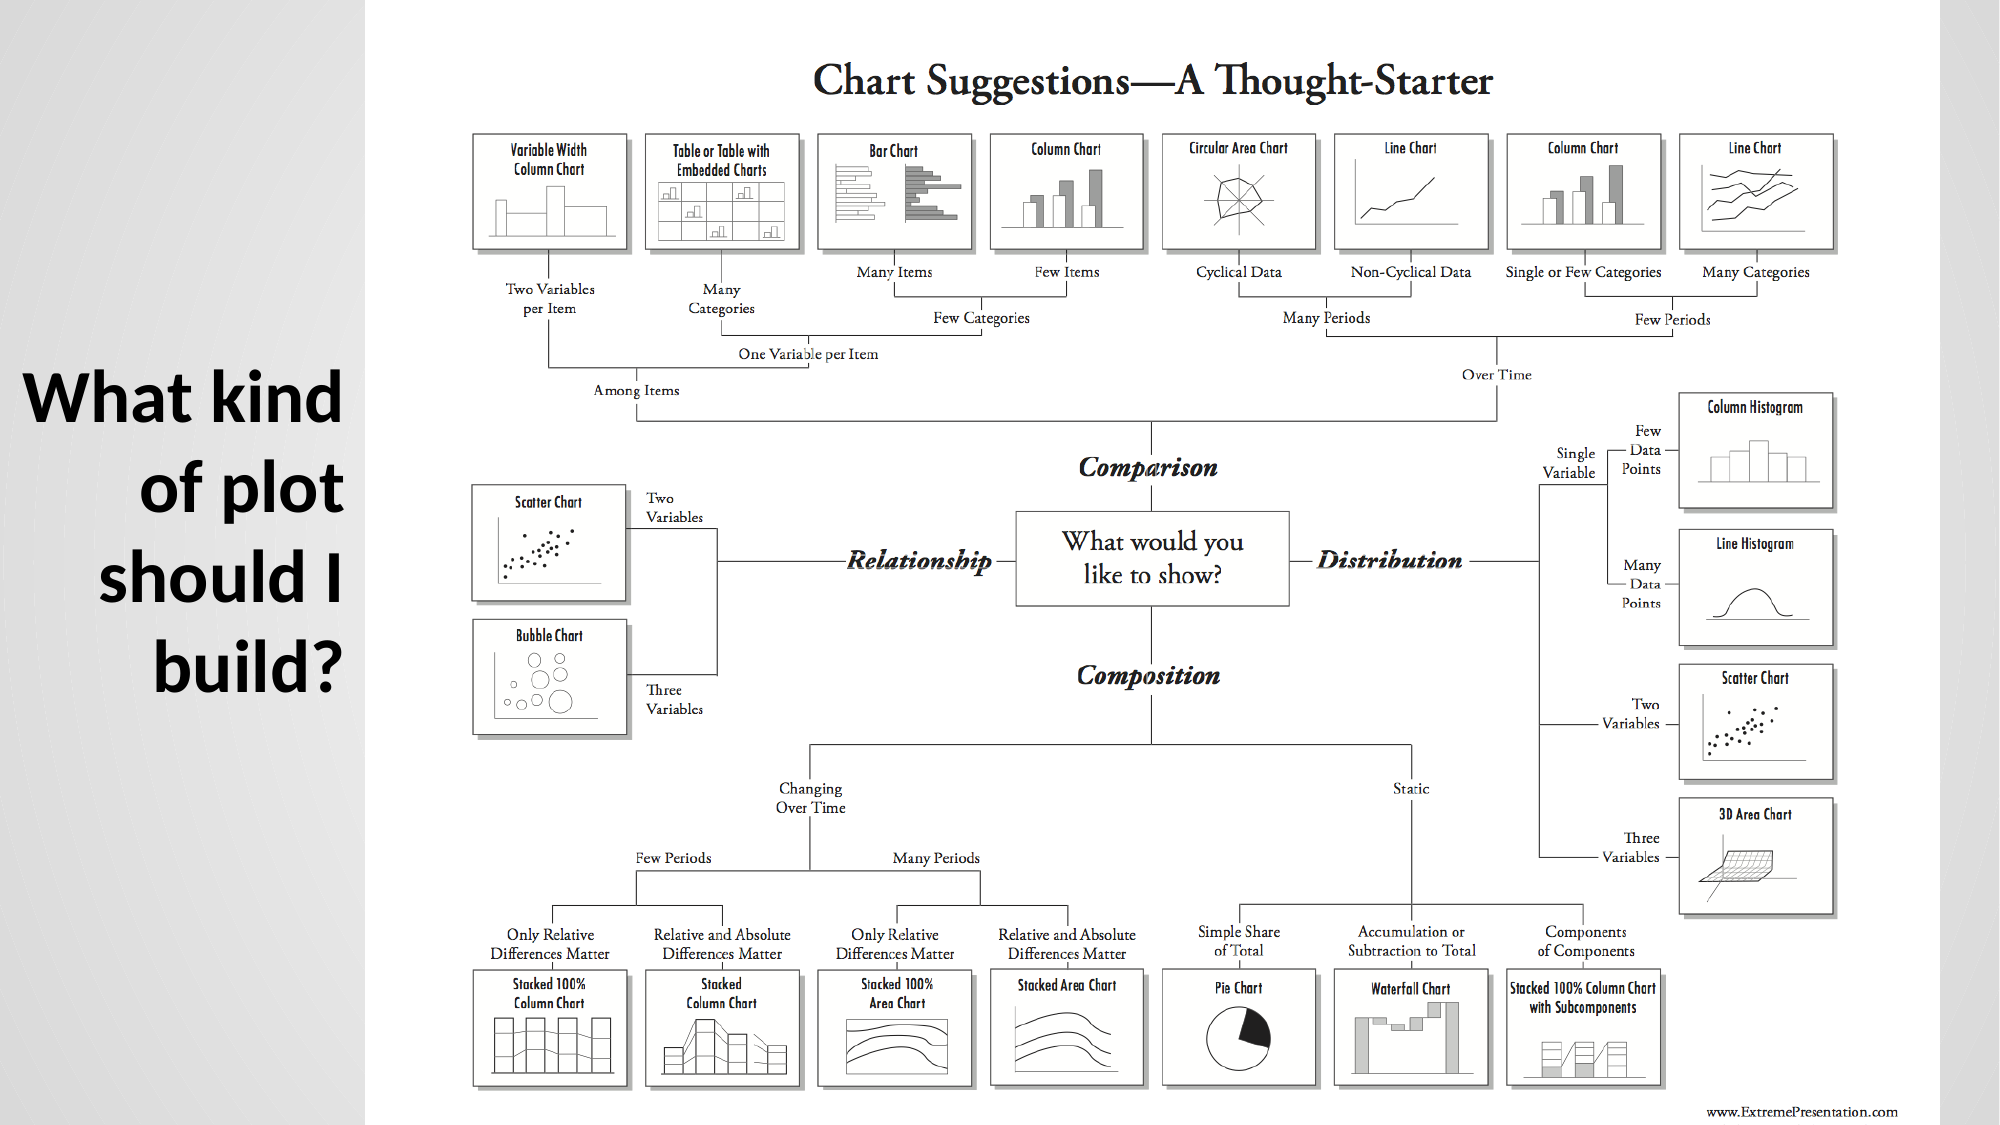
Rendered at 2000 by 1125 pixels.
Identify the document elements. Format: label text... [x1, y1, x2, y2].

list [365, 0, 1940, 1125]
title What kind of plot should I build? [0, 150, 359, 905]
